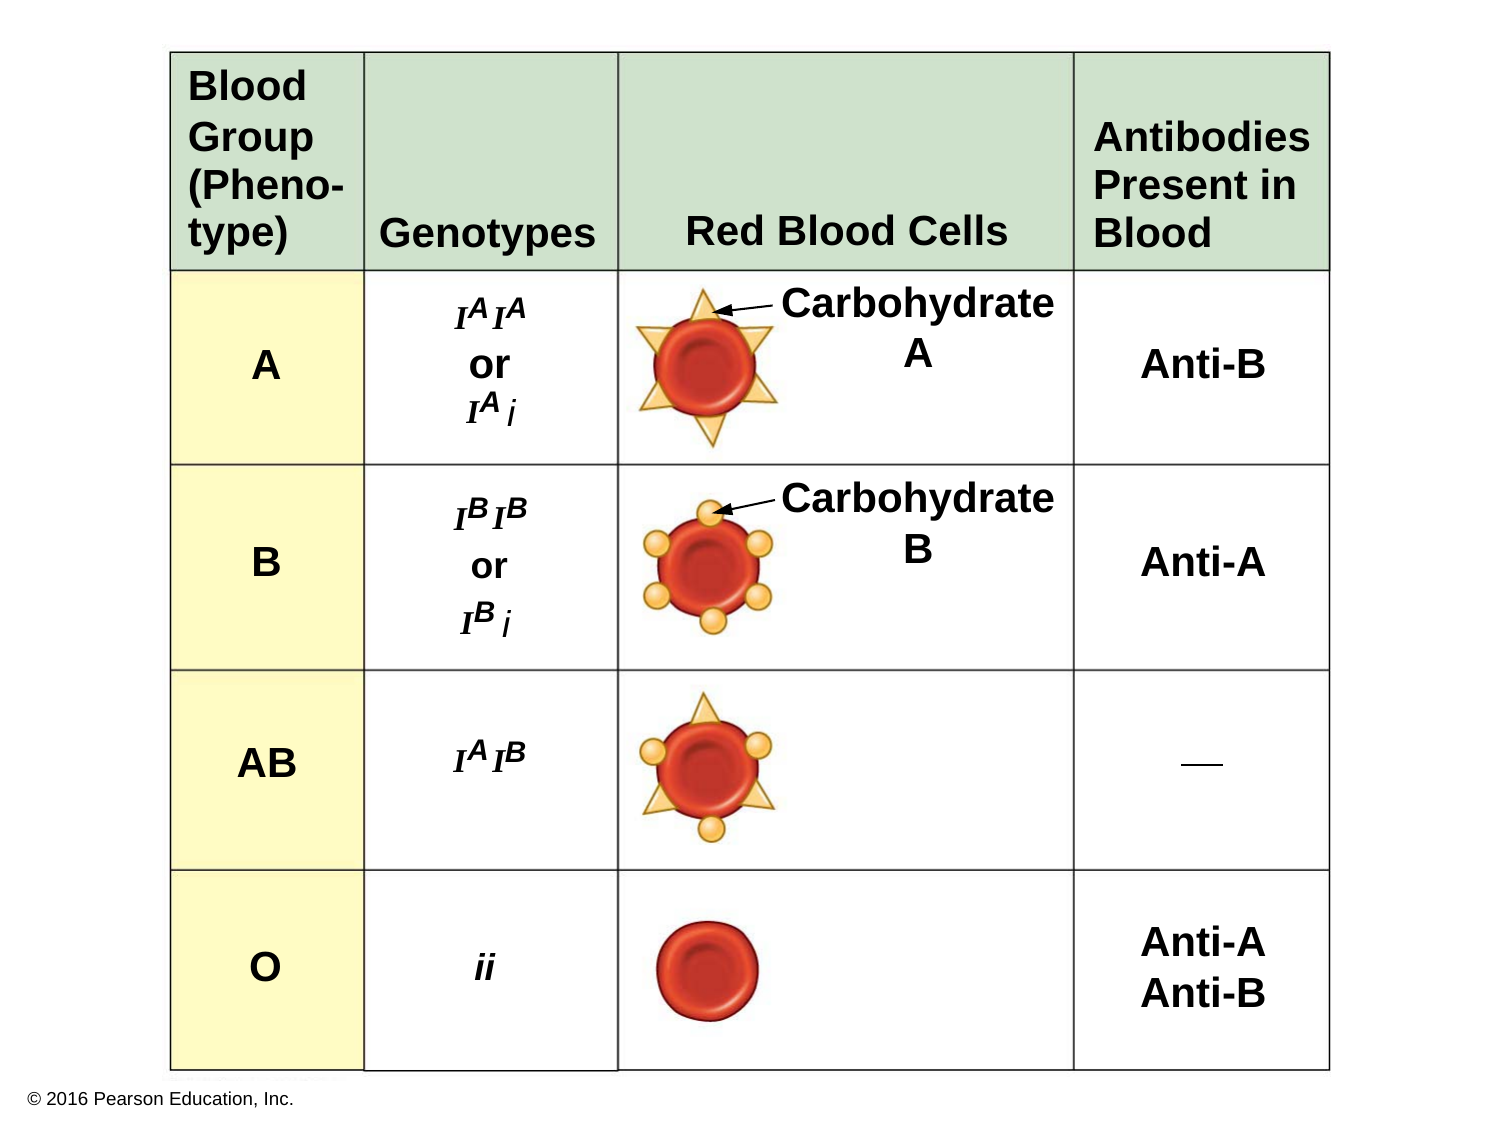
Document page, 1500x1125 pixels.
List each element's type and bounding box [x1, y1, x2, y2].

picture [162, 44, 1338, 1081]
